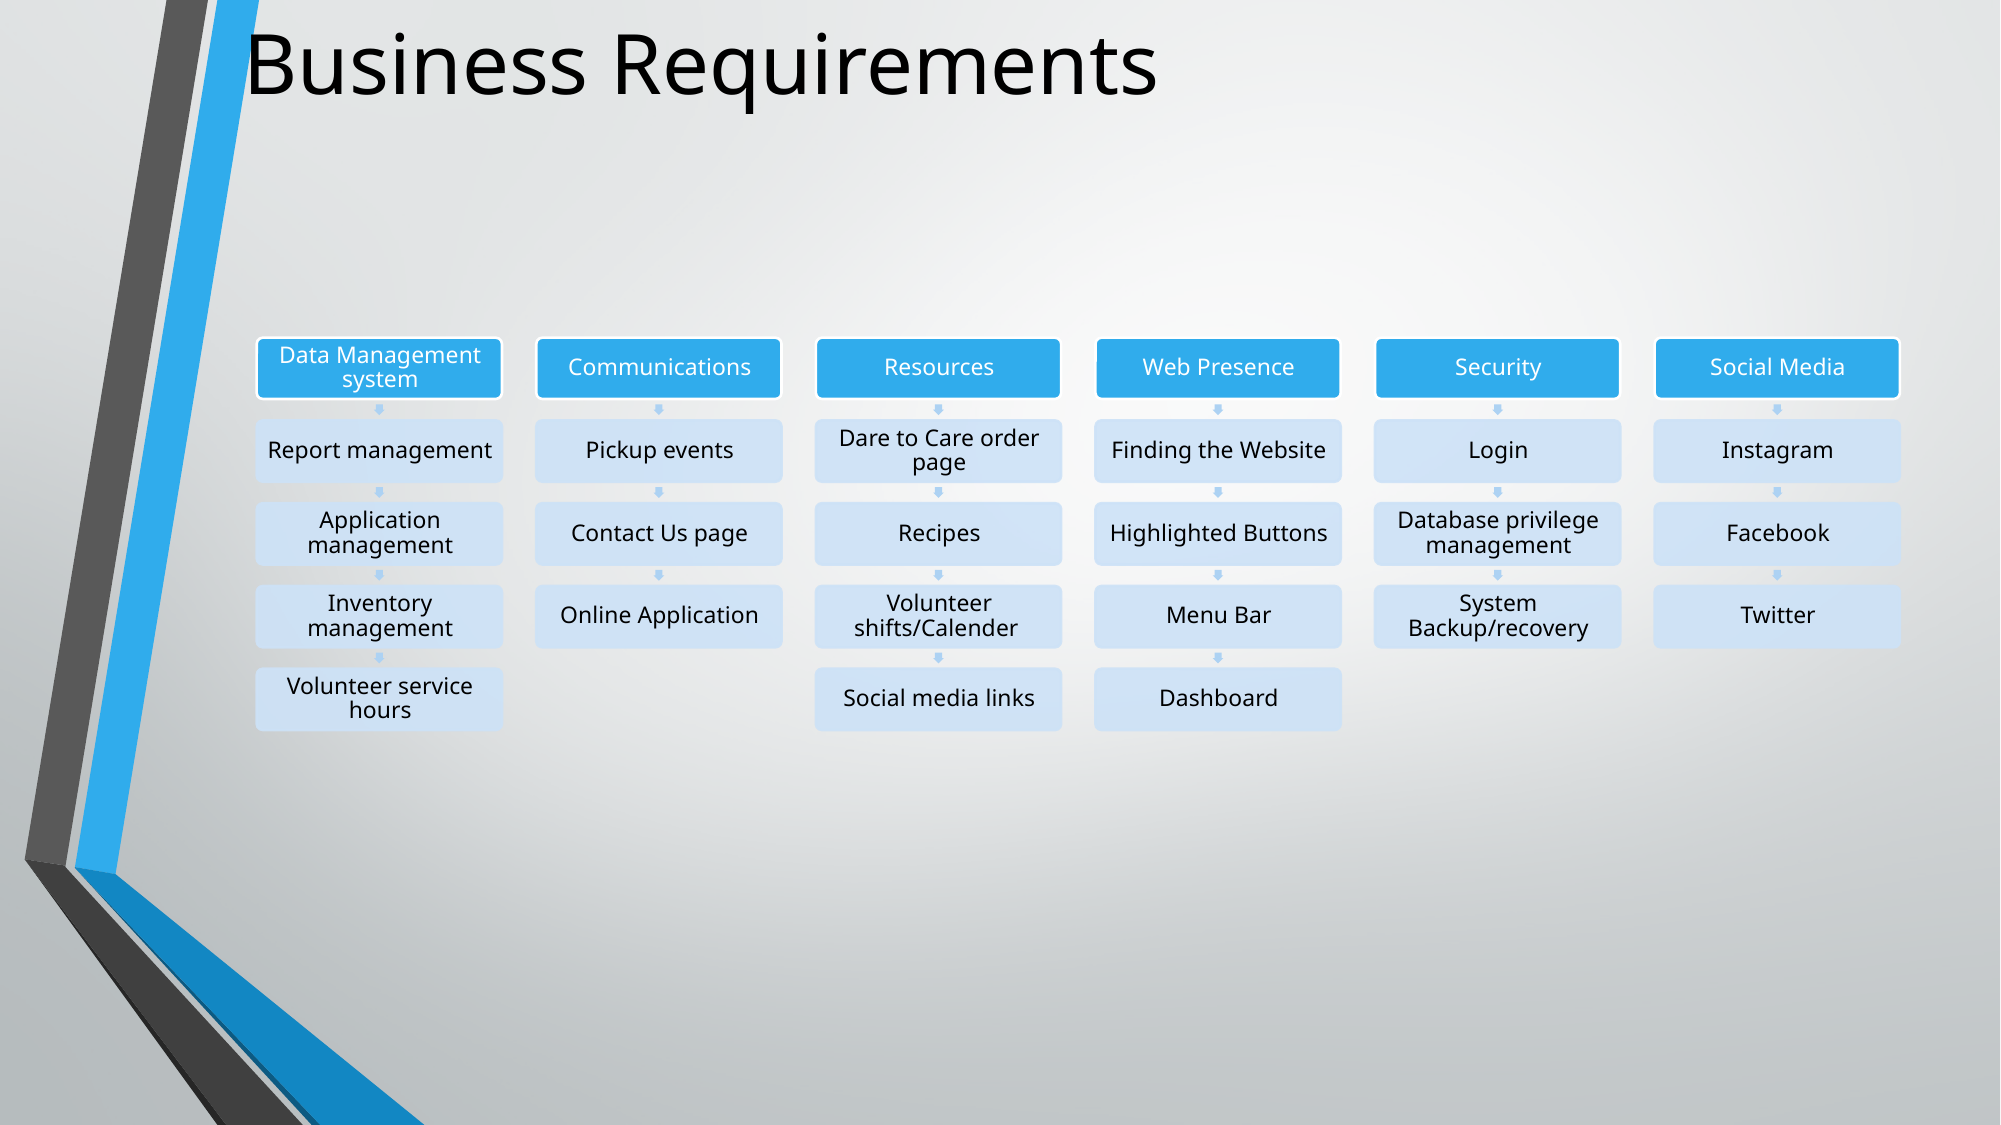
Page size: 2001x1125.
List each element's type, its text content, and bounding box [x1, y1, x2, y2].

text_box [255, 121, 1901, 946]
title Business Requirements [176, 0, 1228, 123]
